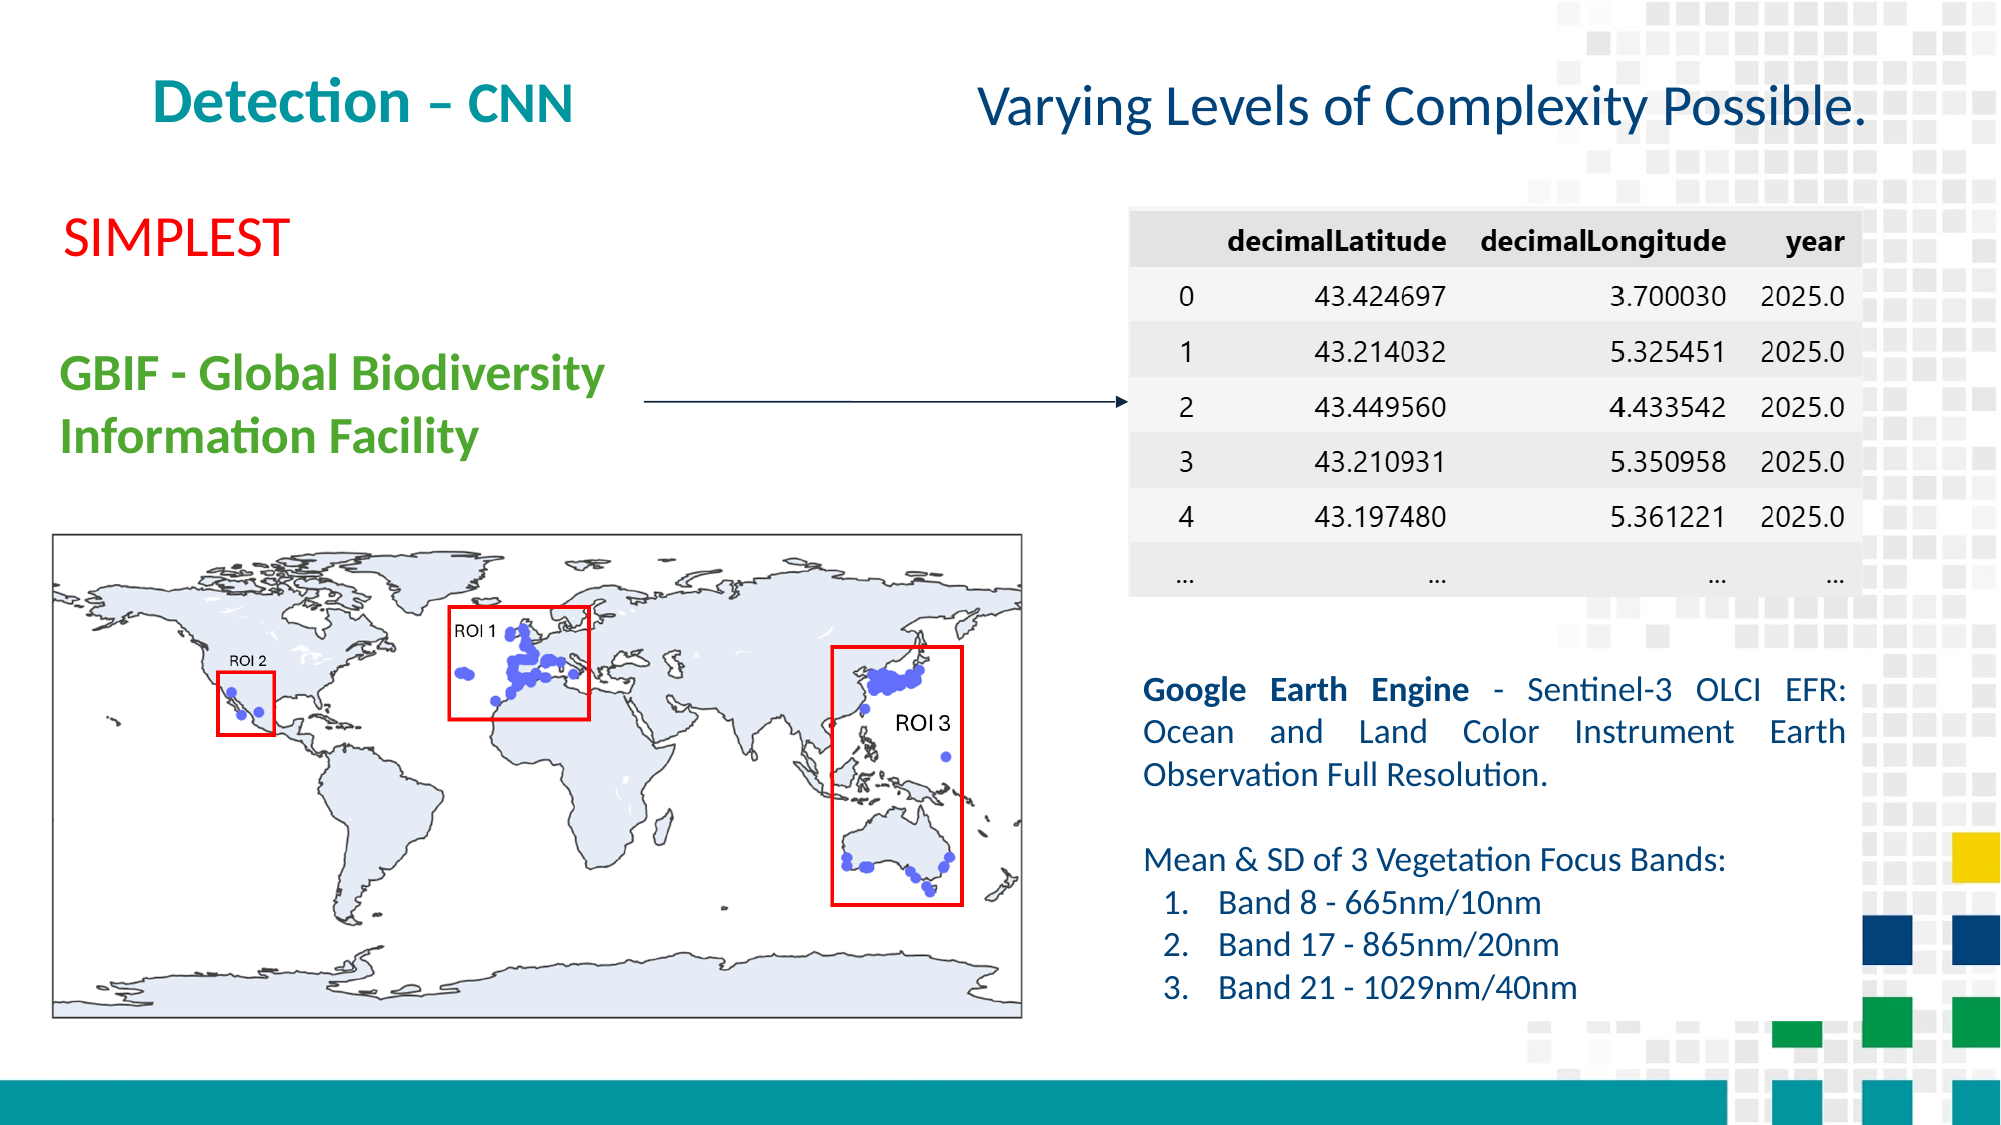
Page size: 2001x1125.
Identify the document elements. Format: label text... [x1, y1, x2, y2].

title Detection – CNN [137, 59, 1863, 145]
text_box GBIF - Global Biodiversity Information Facility [44, 323, 644, 479]
picture [0, 0, 2001, 1125]
text_box SIMPLEST [44, 183, 307, 284]
text_box Varying Levels of Complexity Possible. [759, 51, 1884, 152]
text_box Google Earth Engine - Sentinel-3 OLCI EFR: Ocean and Land Color Instrument Earth Observation Full Resolution. Mean & SD of 3 Vegetation Focus Bands: Band 8 - 665nm/10nm Band 17 - 865nm/20nm Band 21 - 1029nm/40nm [1128, 651, 1863, 1022]
